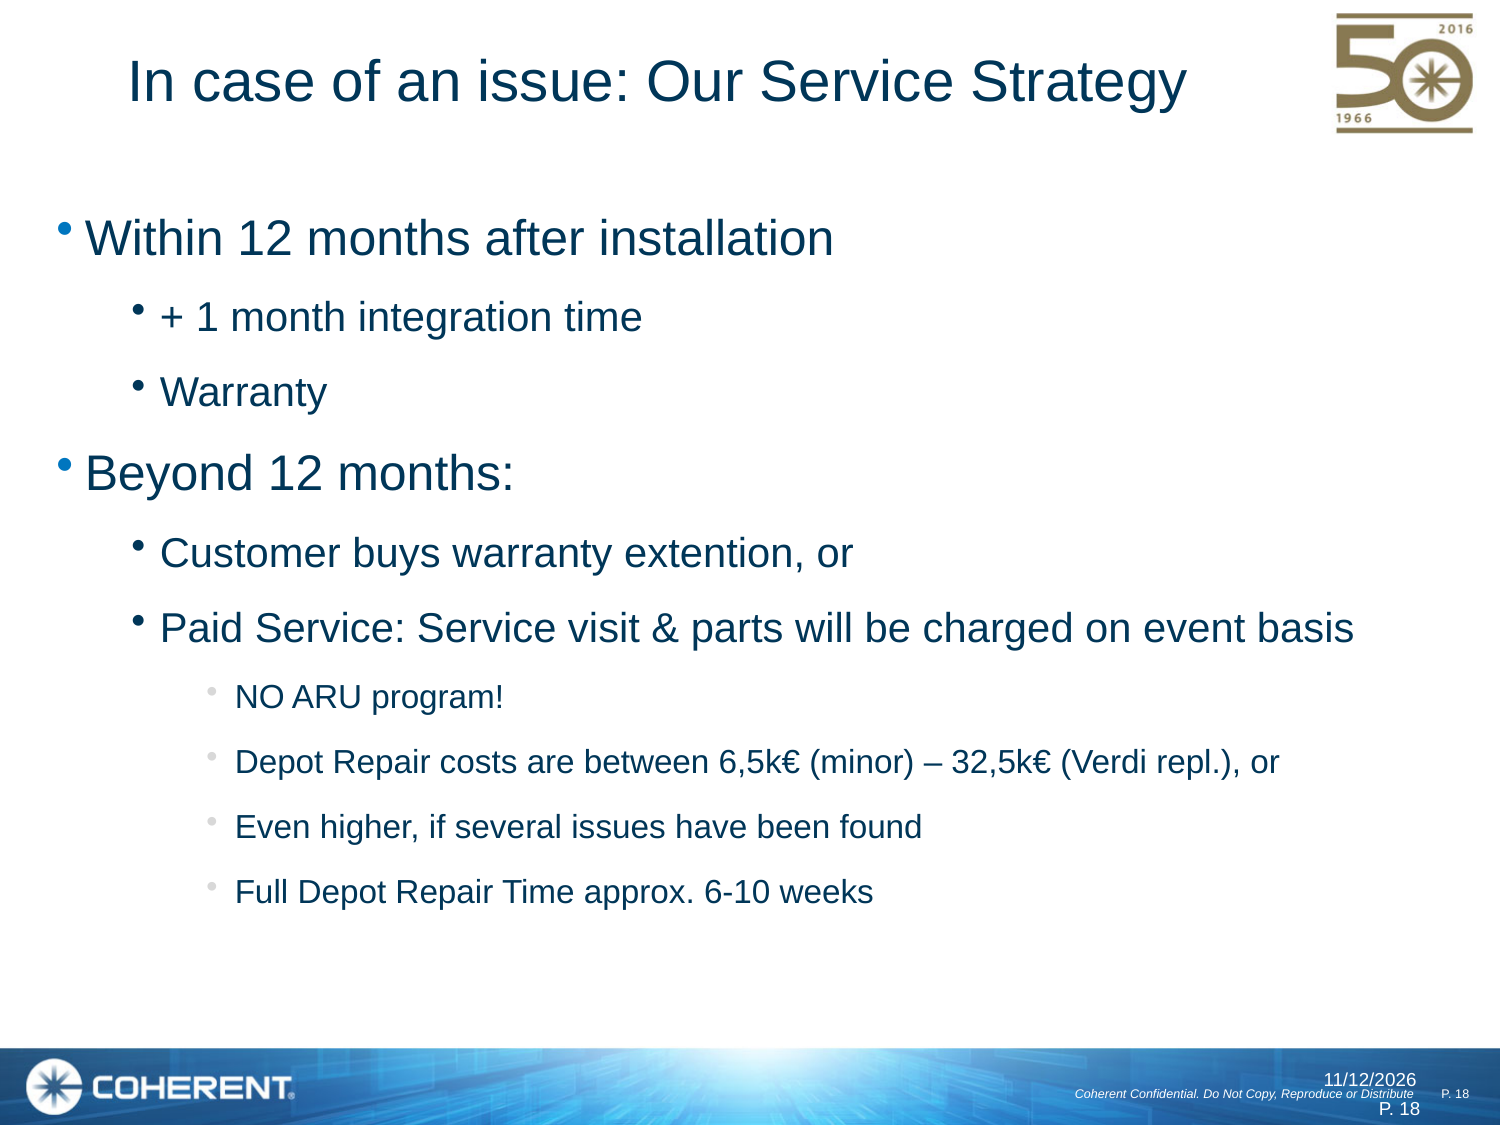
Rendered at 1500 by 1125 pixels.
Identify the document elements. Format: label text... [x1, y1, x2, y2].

list Within 12 months after installation + 1 month integration time Warranty Beyond 12 months: Customer buys warranty extention, or Paid Service: Service visit & parts will be charged on event basis NO ARU program! Depot Repair costs are between 6,5k€ (minor) – 32,5k€ (Verdi repl.), or Even higher, if several issues have been found Full Depot Repair Time approx. 6-10 weeks [41, 197, 1436, 990]
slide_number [1308, 1060, 1500, 1125]
picture [0, 0, 1500, 1125]
title In case of an issue: Our Service Strategy [44, 0, 1272, 156]
slide_number P. 18 [1224, 1089, 1436, 1125]
